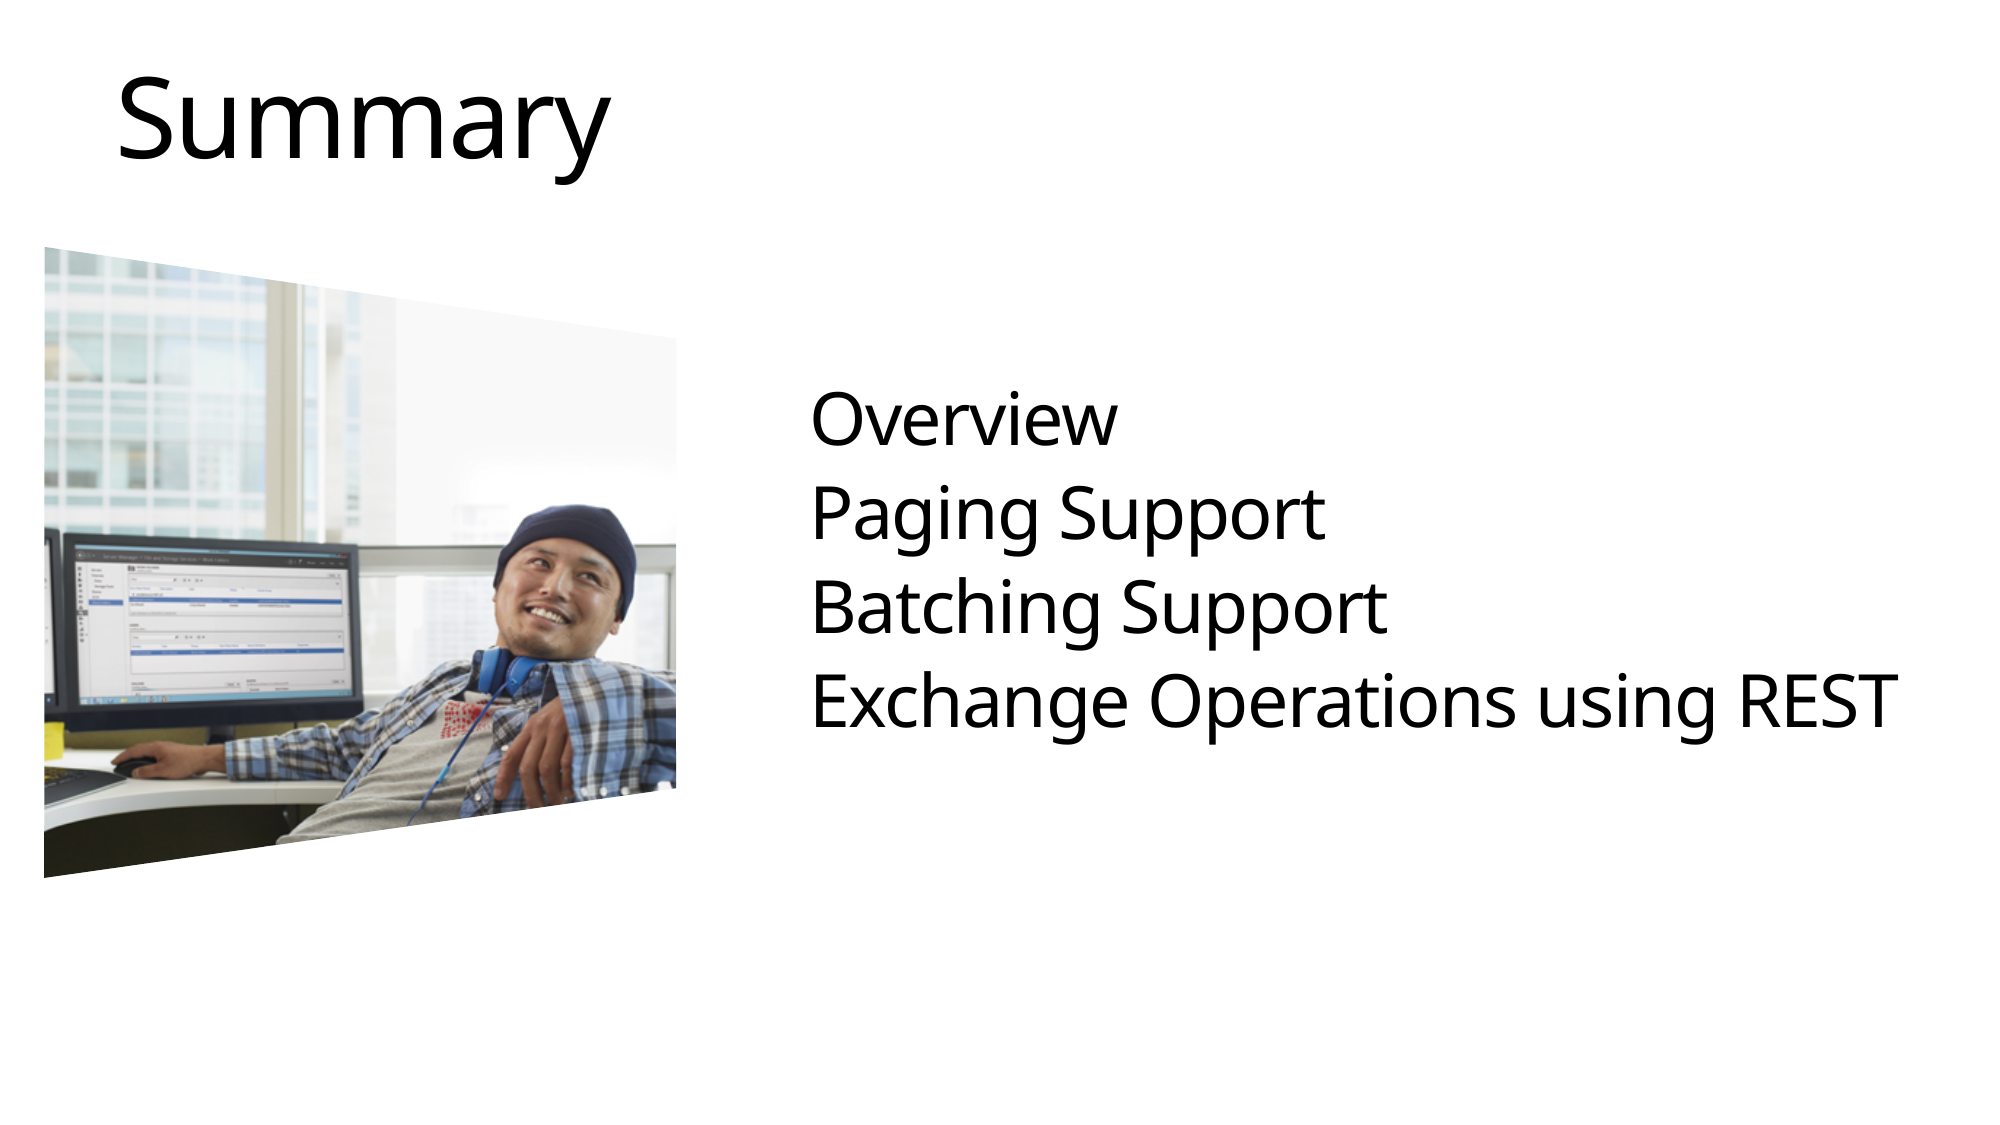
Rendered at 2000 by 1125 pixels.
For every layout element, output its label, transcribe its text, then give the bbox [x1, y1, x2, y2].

picture [43, 246, 677, 879]
title Summary [85, 37, 1914, 161]
list Overview Paging Support Batching Support Exchange Operations using REST [779, 488, 1956, 636]
